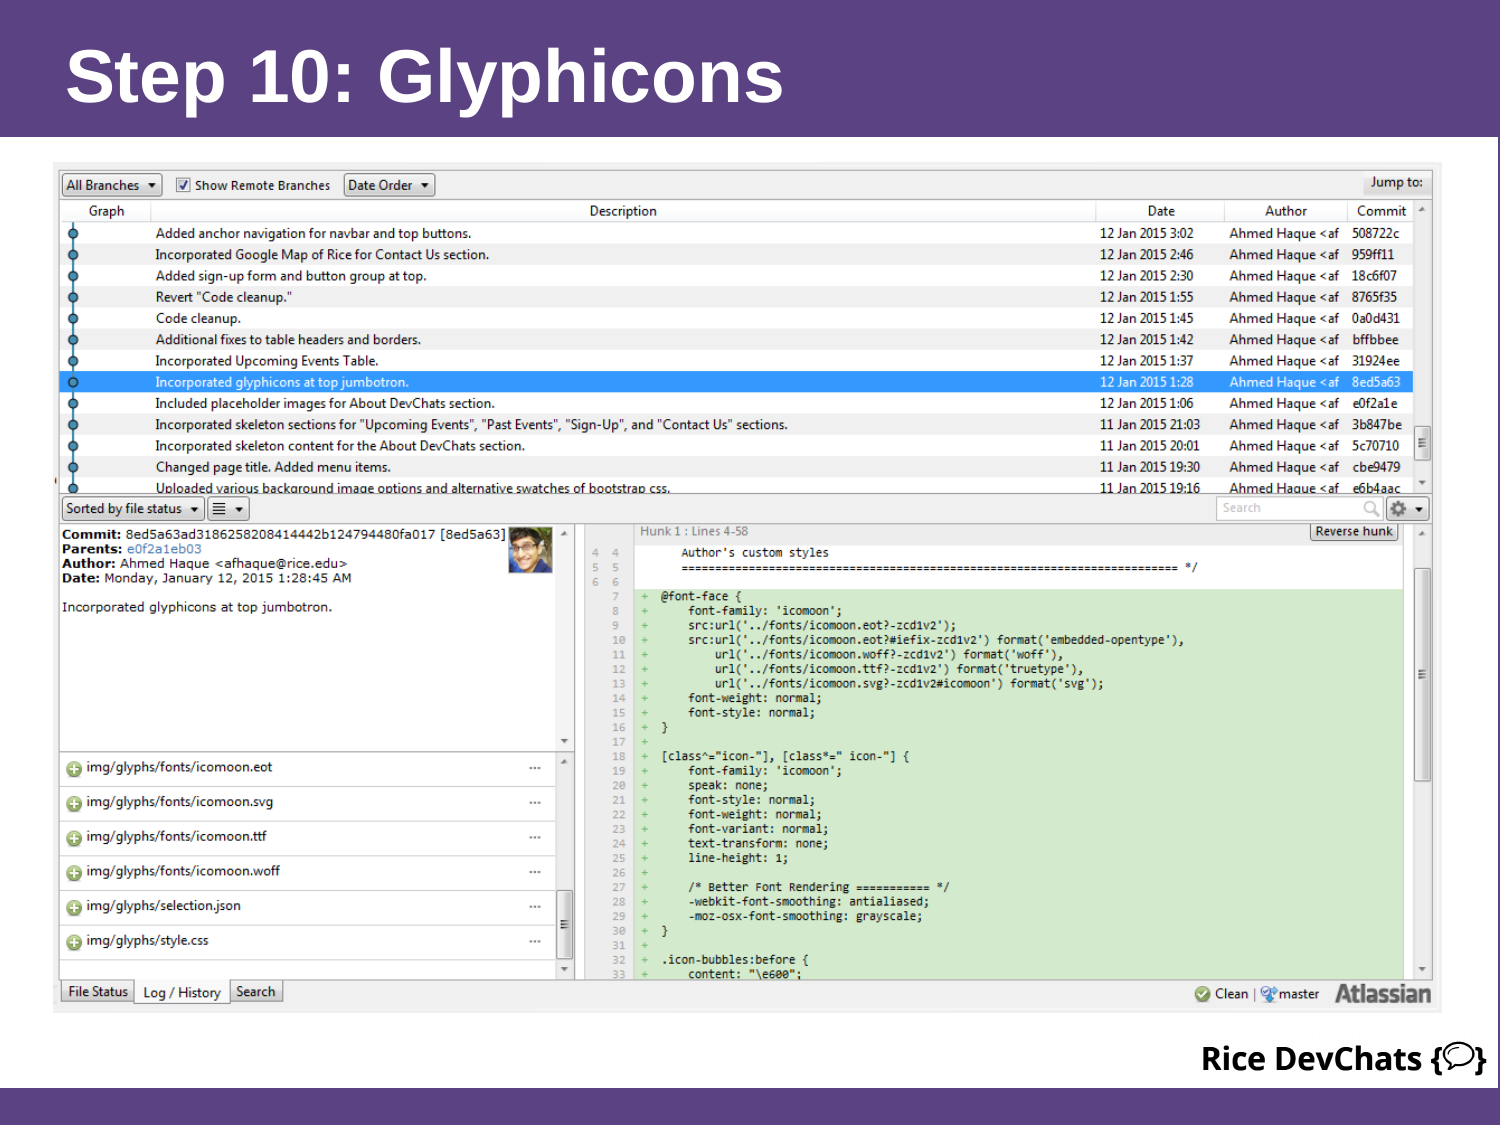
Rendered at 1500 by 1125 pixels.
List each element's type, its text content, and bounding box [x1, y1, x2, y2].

picture [1187, 1032, 1498, 1084]
text_box [0, 135, 1500, 1090]
title Step 10: Glyphicons [50, 20, 1400, 125]
picture [53, 162, 1442, 1013]
